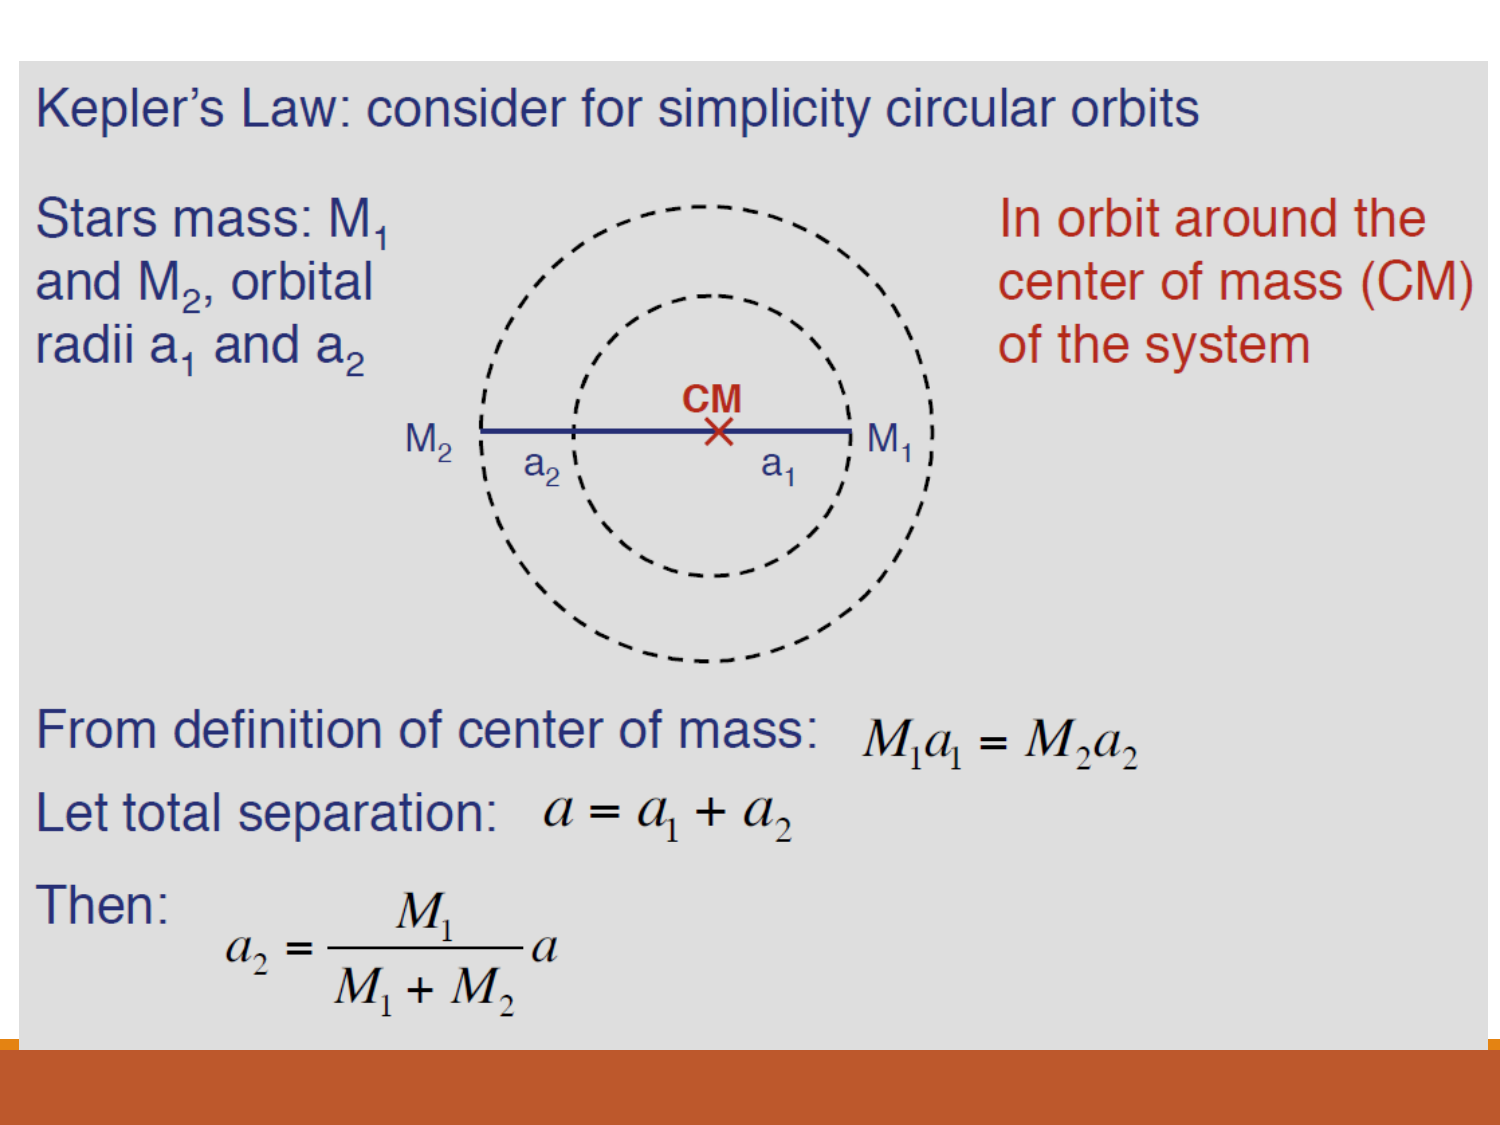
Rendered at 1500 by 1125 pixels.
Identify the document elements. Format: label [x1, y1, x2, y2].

picture [18, 61, 1488, 1051]
